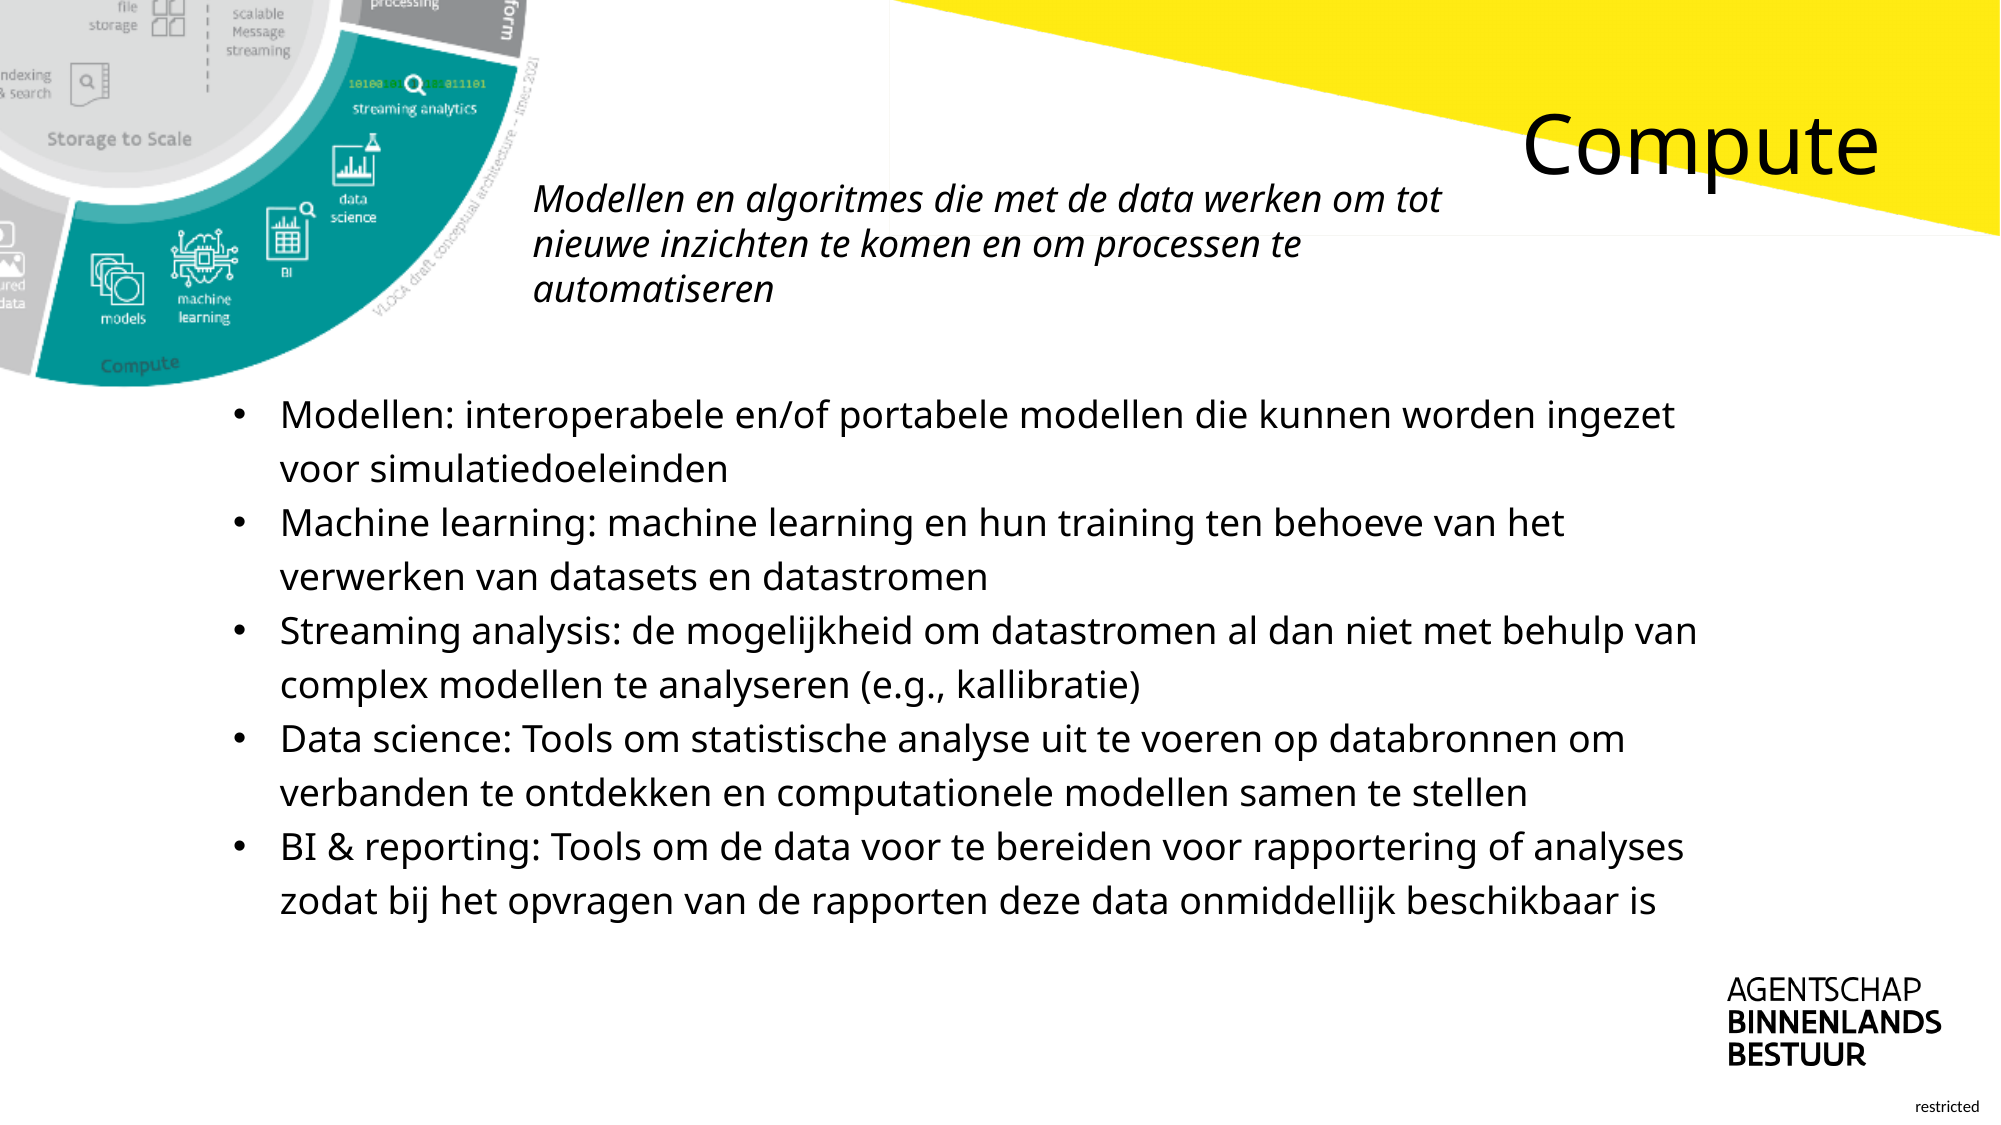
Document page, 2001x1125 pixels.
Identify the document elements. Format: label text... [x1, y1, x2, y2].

picture [0, 0, 624, 418]
picture [1726, 977, 1942, 1066]
picture [889, 0, 2000, 236]
text_box Modellen: interoperabele en/of portabele modellen die kunnen worden ingezet voor simulatiedoeleinden Machine learning: machine learning en hun training ten behoeve van het verwerken van datasets en datastromen Streaming analysis: de mogelijkheid om datastromen al dan niet met behulp van complex modellen te analyseren (e.g., kallibratie) Data science: Tools om statistische analyse uit te voeren op databronnen om verbanden te ontdekken en computationele modellen samen te stellen BI & reporting: Tools om de data voor te bereiden voor rapportering of analyses zodat bij het opvragen van de rapporten deze data onmiddellijk beschikbaar is [233, 382, 1734, 1033]
text_box Modellen en algoritmes die met de data werken om tot nieuwe inzichten te komen en om processen te automatiseren [624, 167, 1519, 318]
title Compute [624, 58, 1882, 236]
